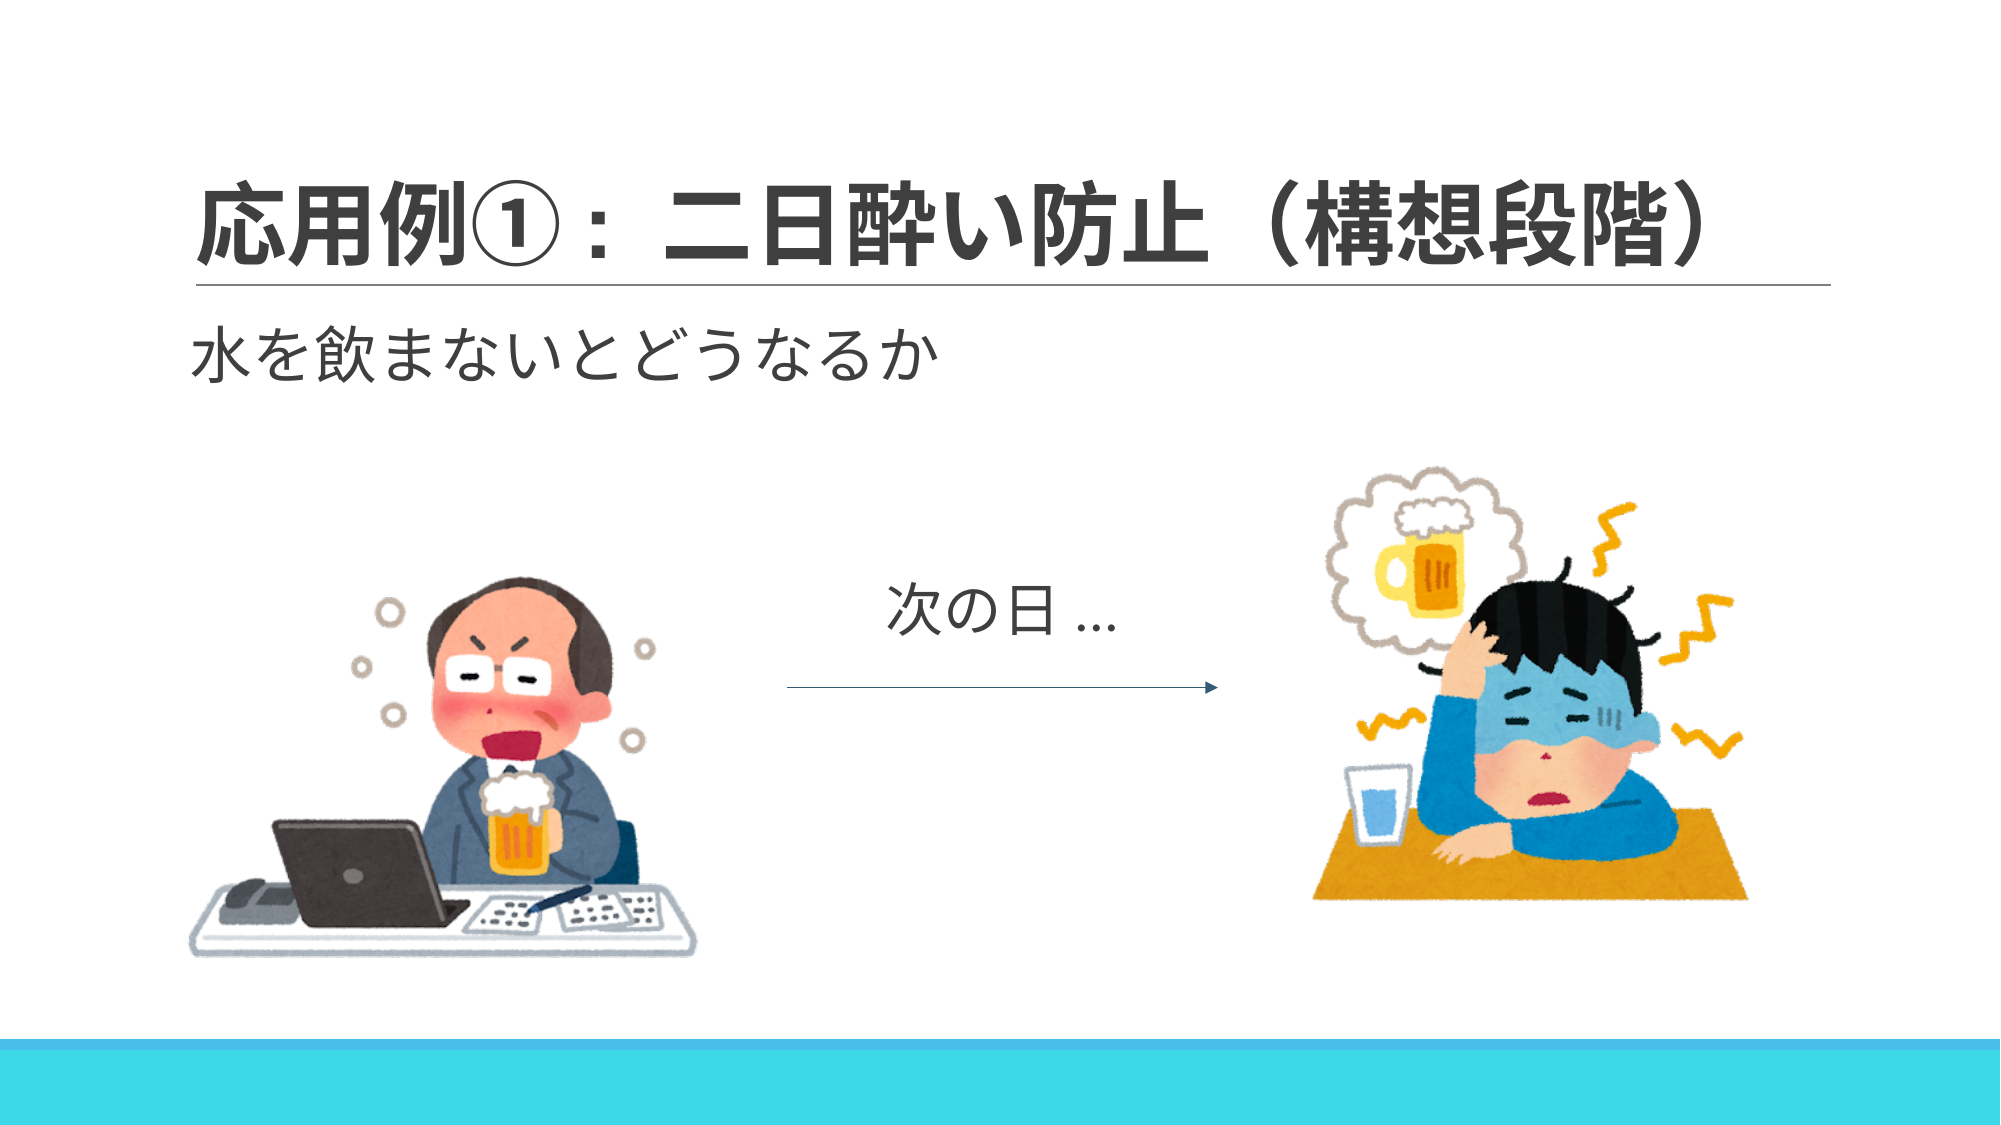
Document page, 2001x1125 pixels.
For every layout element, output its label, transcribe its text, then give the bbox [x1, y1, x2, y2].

picture [179, 542, 707, 989]
text_box 次の日... [842, 557, 1163, 650]
title 応用例①: 二日酔い防止（構想段階） [180, 47, 1830, 285]
picture [1302, 456, 1765, 920]
list 水を飲まないとどうなるか [174, 317, 1825, 978]
